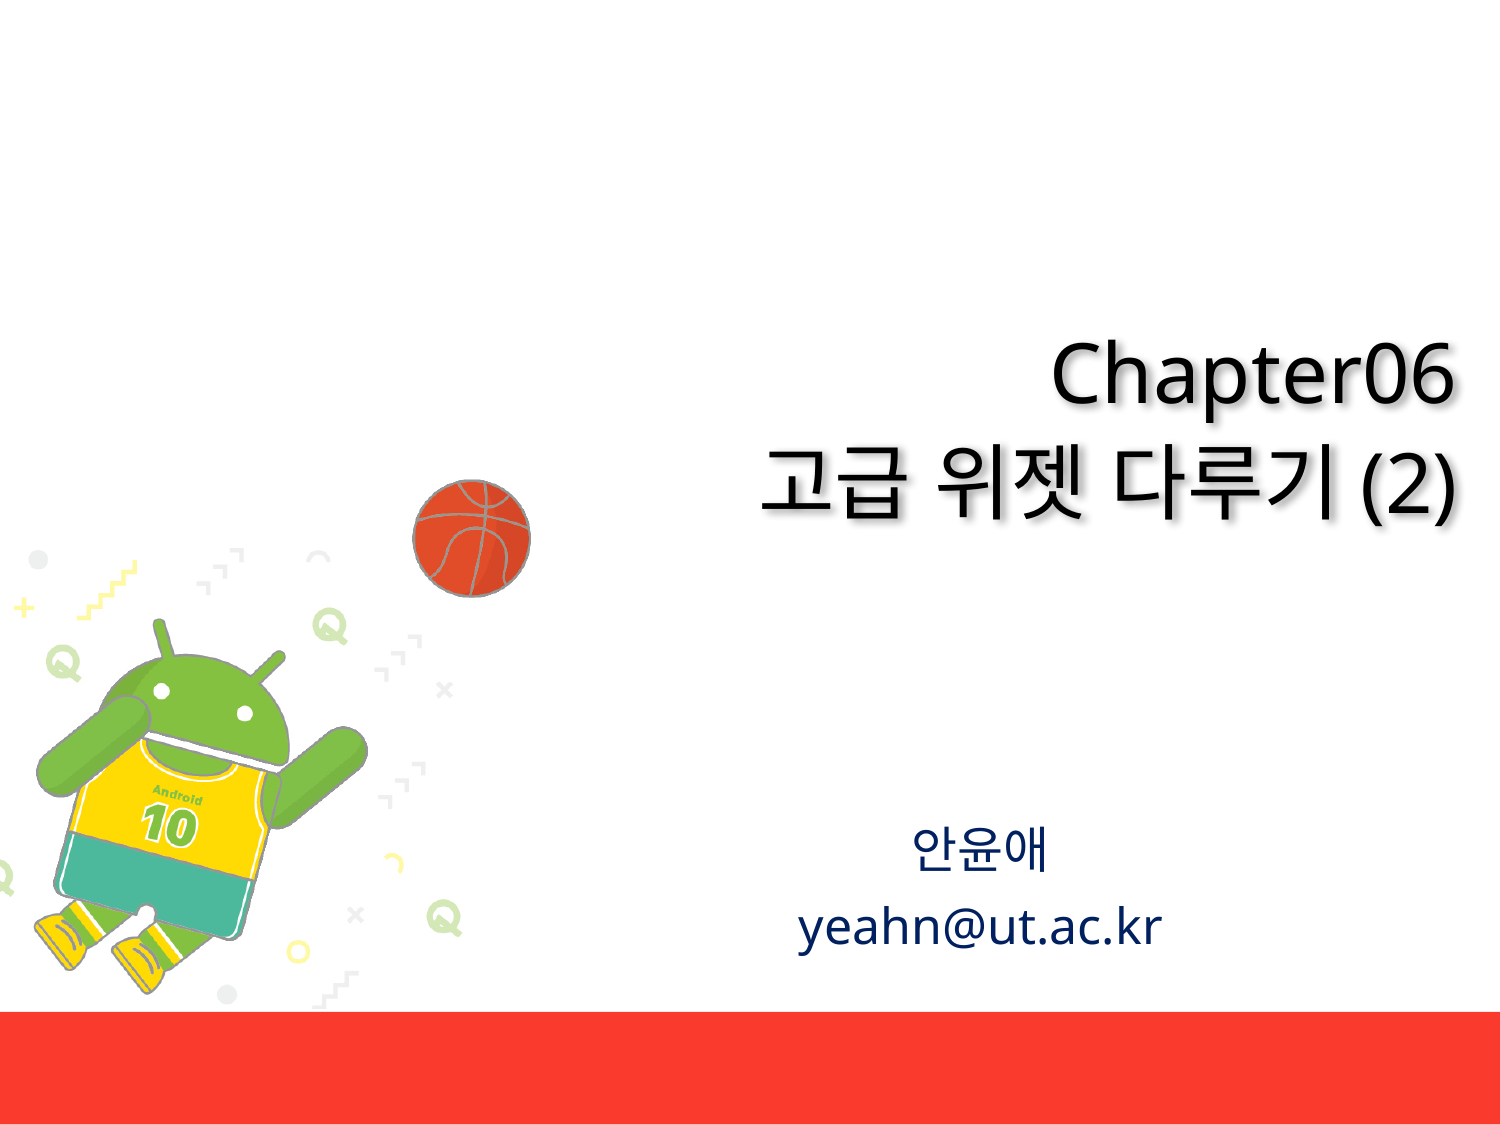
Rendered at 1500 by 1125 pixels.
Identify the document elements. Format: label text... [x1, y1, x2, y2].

picture [0, 466, 538, 1009]
title Chapter06 고급 위젯 다루기(2) [229, 359, 1459, 538]
text_box 안윤애 yeahn@ut.ac.kr [659, 811, 1302, 954]
